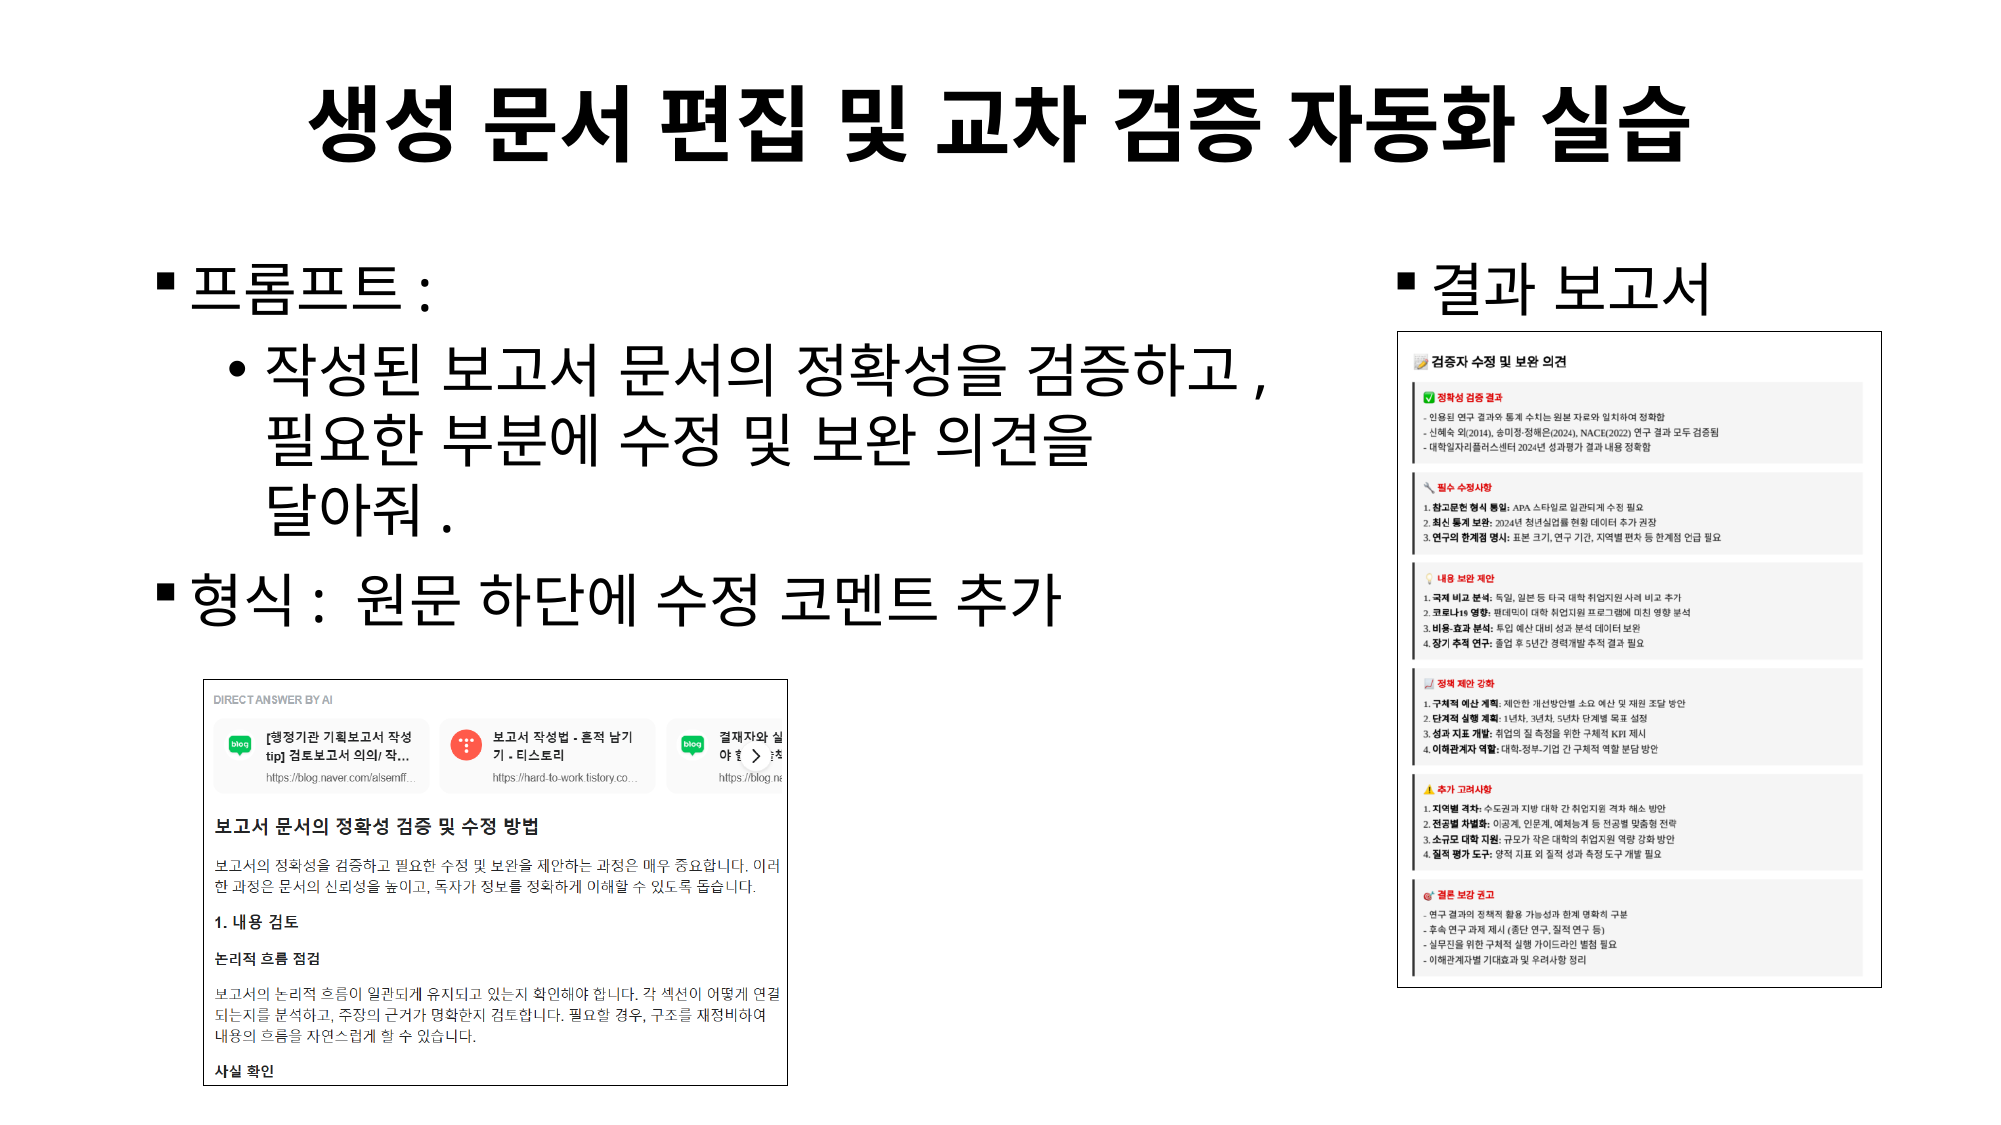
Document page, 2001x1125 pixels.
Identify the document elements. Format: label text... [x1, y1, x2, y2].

title 생성 문서 편집 및 교차 검증 자동화 실습 [137, 59, 1863, 198]
picture [1396, 331, 1883, 988]
list 결과 보고서 [1377, 245, 1863, 899]
picture [203, 678, 788, 1087]
list 프롬프트: 작성된 보고서 문서의 정확성을 검증하고, 필요한 부분에 수정 및 보완 의견을 달아줘. 형식: 원문 하단에 수정 코멘트 추가 [137, 245, 1286, 1014]
